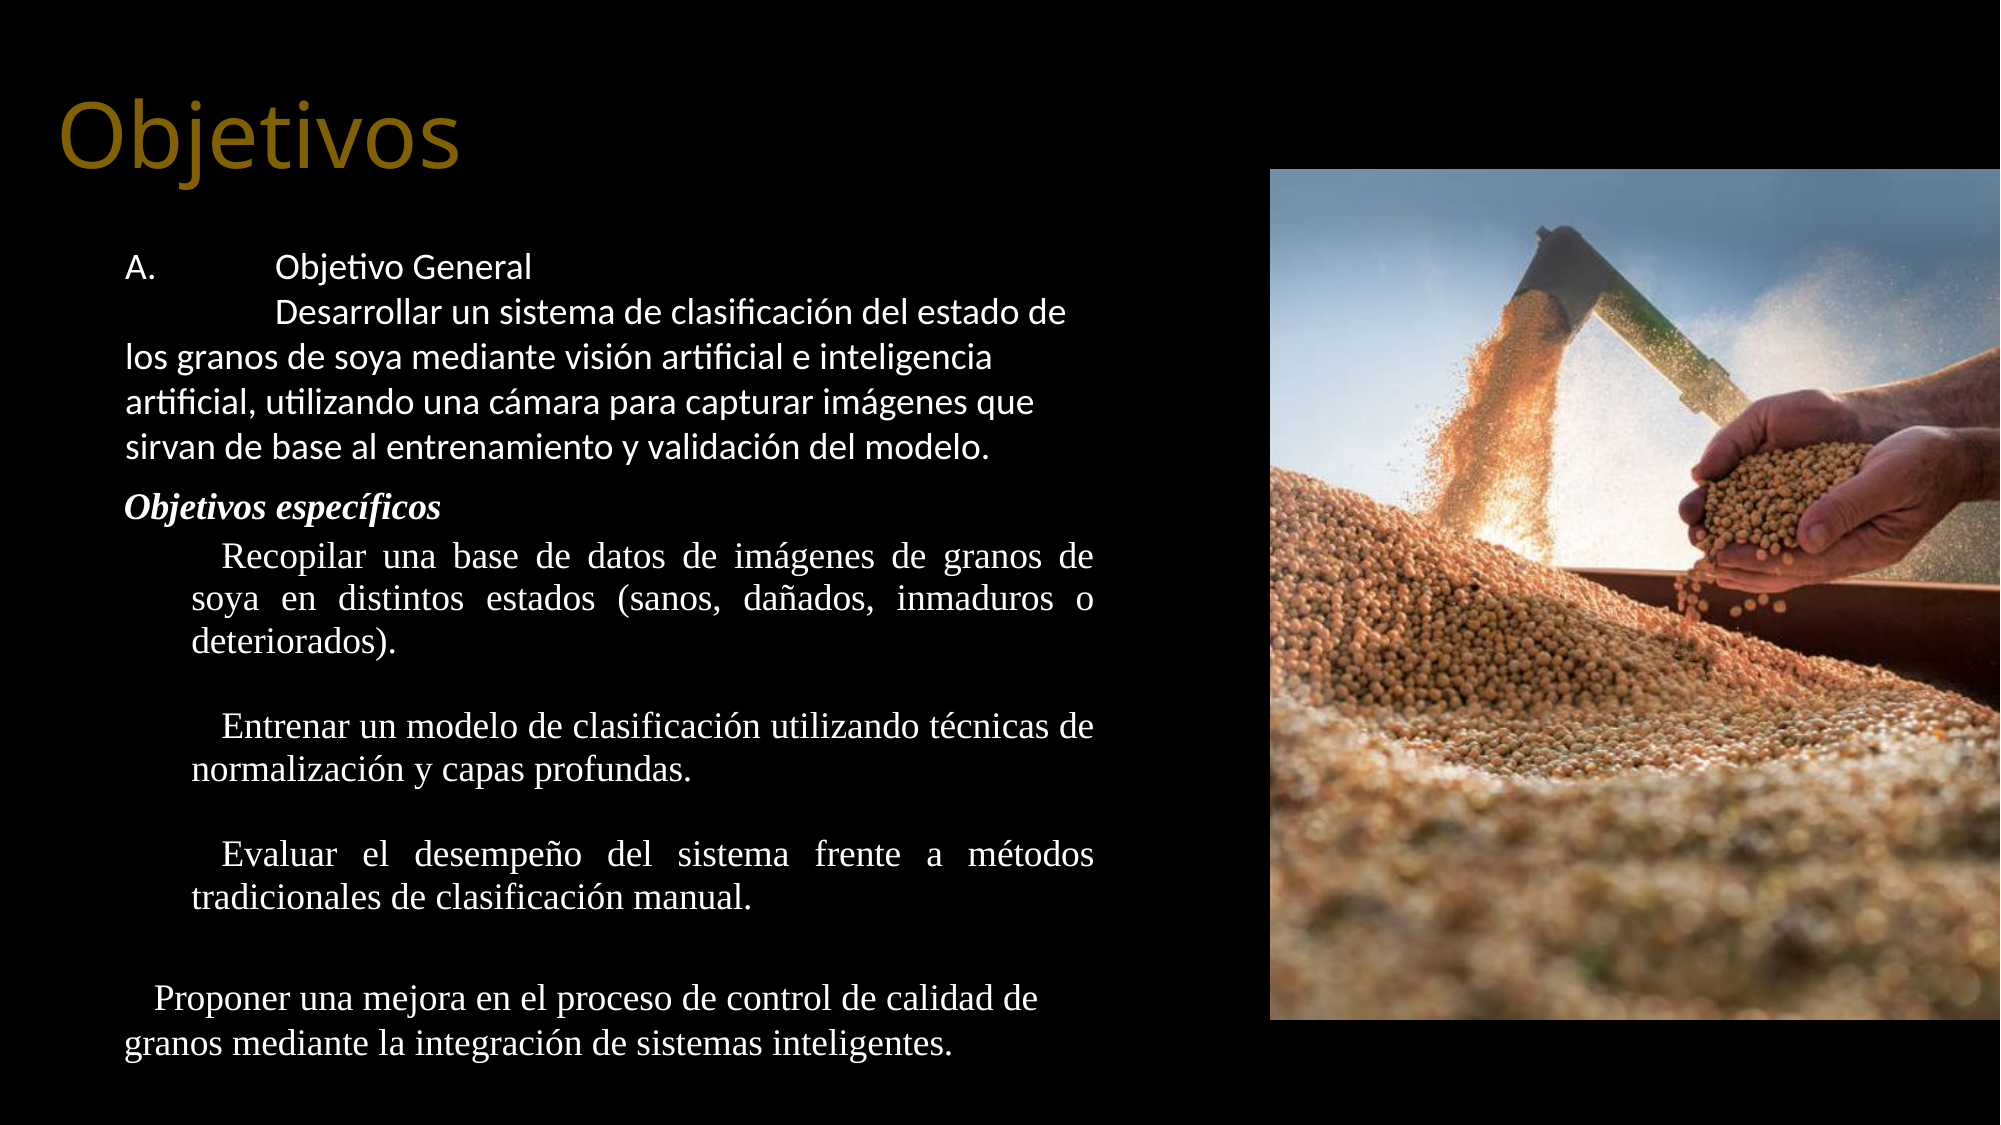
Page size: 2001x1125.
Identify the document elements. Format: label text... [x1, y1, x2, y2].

text_box A. Objetivo General Desarrollar un sistema de clasificación del estado de los granos de soya mediante visión artificial e inteligencia artificial, utilizando una cámara para capturar imágenes que sirvan de base al entrenamiento y validación del modelo. [110, 235, 1111, 475]
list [1270, 169, 2000, 1021]
text_box Objetivos específicos Recopilar una base de datos de imágenes de granos de soya en distintos estados (sanos, dañados, inmaduros o deteriorados). Entrenar un modelo de clasificación utilizando técnicas de normalización y capas profundas. Evaluar el desempeño del sistema frente a métodos tradicionales de clasificación manual. Proponer una mejora en el proceso de control de calidad de granos mediante la integración de sistemas inteligentes. [109, 477, 1111, 1071]
title Objetivos [41, 30, 1767, 248]
